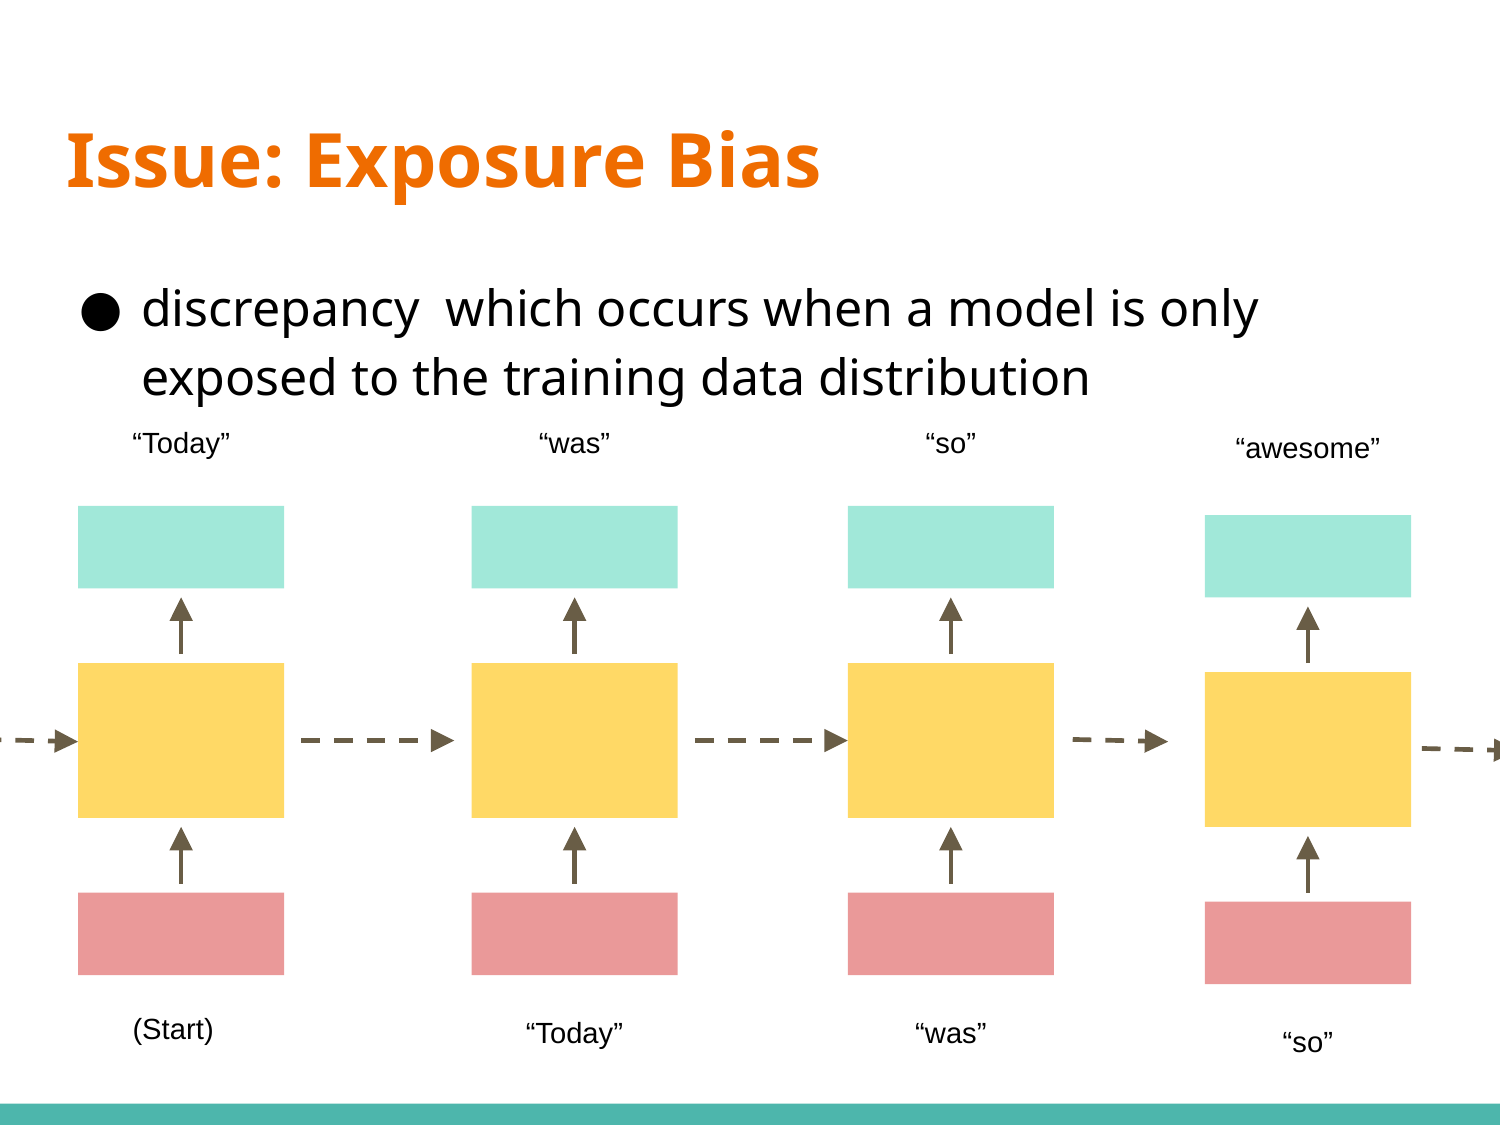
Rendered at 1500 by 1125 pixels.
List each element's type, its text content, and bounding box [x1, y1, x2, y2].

text_box “Today” [78, 409, 285, 467]
text_box [1204, 515, 1412, 598]
text_box [1204, 901, 1412, 985]
text_box [471, 892, 678, 976]
text_box “awesome” [1204, 414, 1412, 471]
text_box [847, 663, 1054, 818]
text_box [471, 505, 678, 589]
text_box “was” [847, 999, 1054, 1057]
text_box “so” [1204, 1008, 1412, 1066]
text_box “so” [847, 409, 1054, 467]
text_box “was” [471, 409, 678, 467]
text_box [847, 892, 1054, 976]
text_box [471, 663, 678, 818]
text_box [78, 663, 285, 818]
text_box [78, 505, 285, 589]
text_box [1204, 672, 1412, 827]
title Issue: Exposure Bias [51, 97, 1449, 252]
text_box [78, 892, 285, 976]
list discrepancy which occurs when a model is only exposed to the training data distribution [51, 252, 1449, 370]
text_box “Today” [471, 999, 678, 1057]
text_box [847, 505, 1054, 589]
text_box (Start) [117, 995, 245, 1052]
